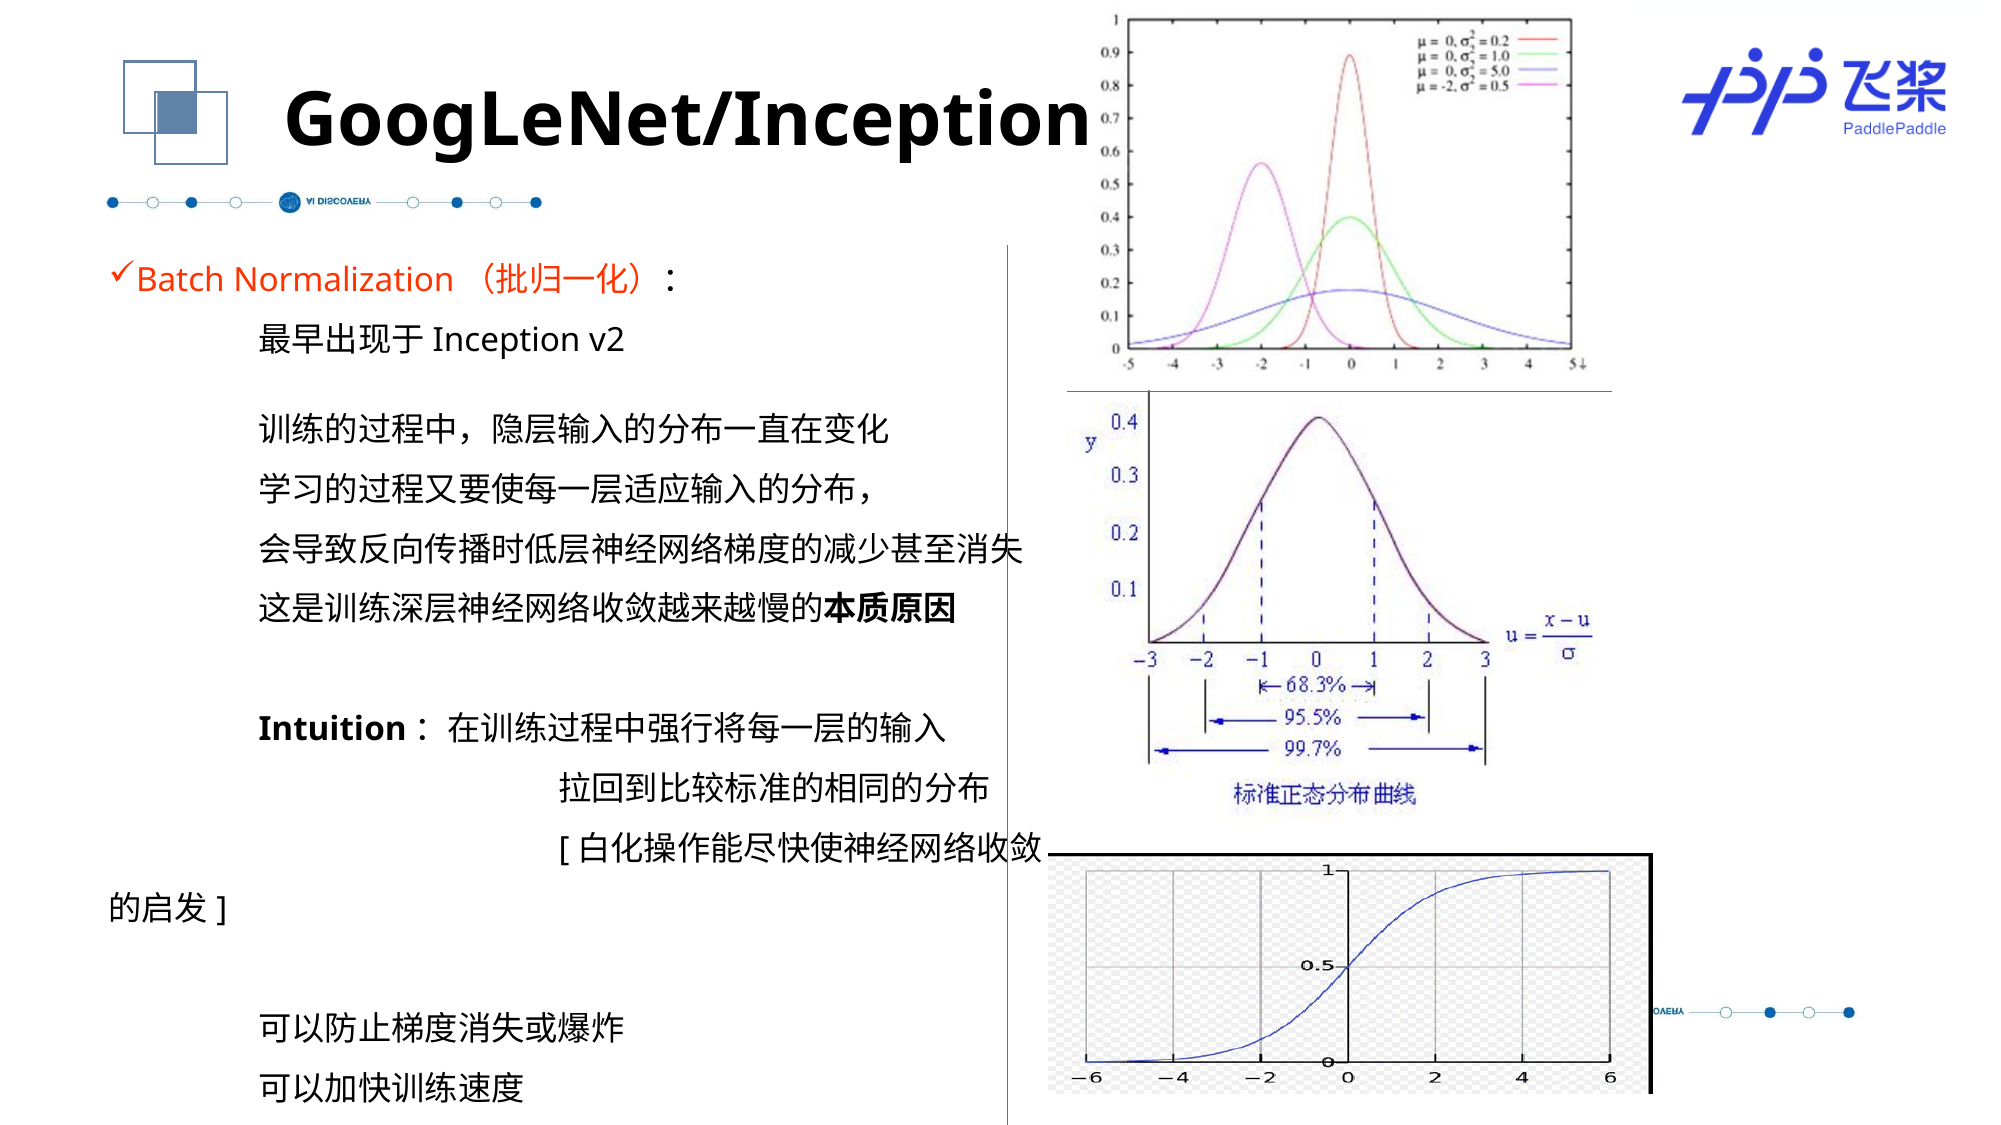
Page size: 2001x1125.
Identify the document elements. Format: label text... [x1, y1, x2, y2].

picture [1635, 0, 1988, 173]
picture [1091, 5, 1610, 372]
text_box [1048, 372, 1653, 1094]
picture [95, 180, 550, 229]
picture [1653, 990, 1863, 1039]
text_box Batch Normalization（批归一化）： 最早出现于Inception v2 训练的过程中，隐层输入的分布一直在变化 学习的过程又要使每一层适应输入的分布， 会导致反向传播时低层神经网络梯度的减少甚至消失 这是训练深层神经网络收敛越来越慢的本质原因 Intuition：在训练过程中强行将每一层的输入 拉回到比较标准的相同的分布 [白化操作能尽快使神经网络收敛的启发] 可以防止梯度消失或爆炸 可以加快训练速度 [93, 230, 1071, 1114]
text_box GoogLeNet/Inception [269, 62, 1091, 168]
